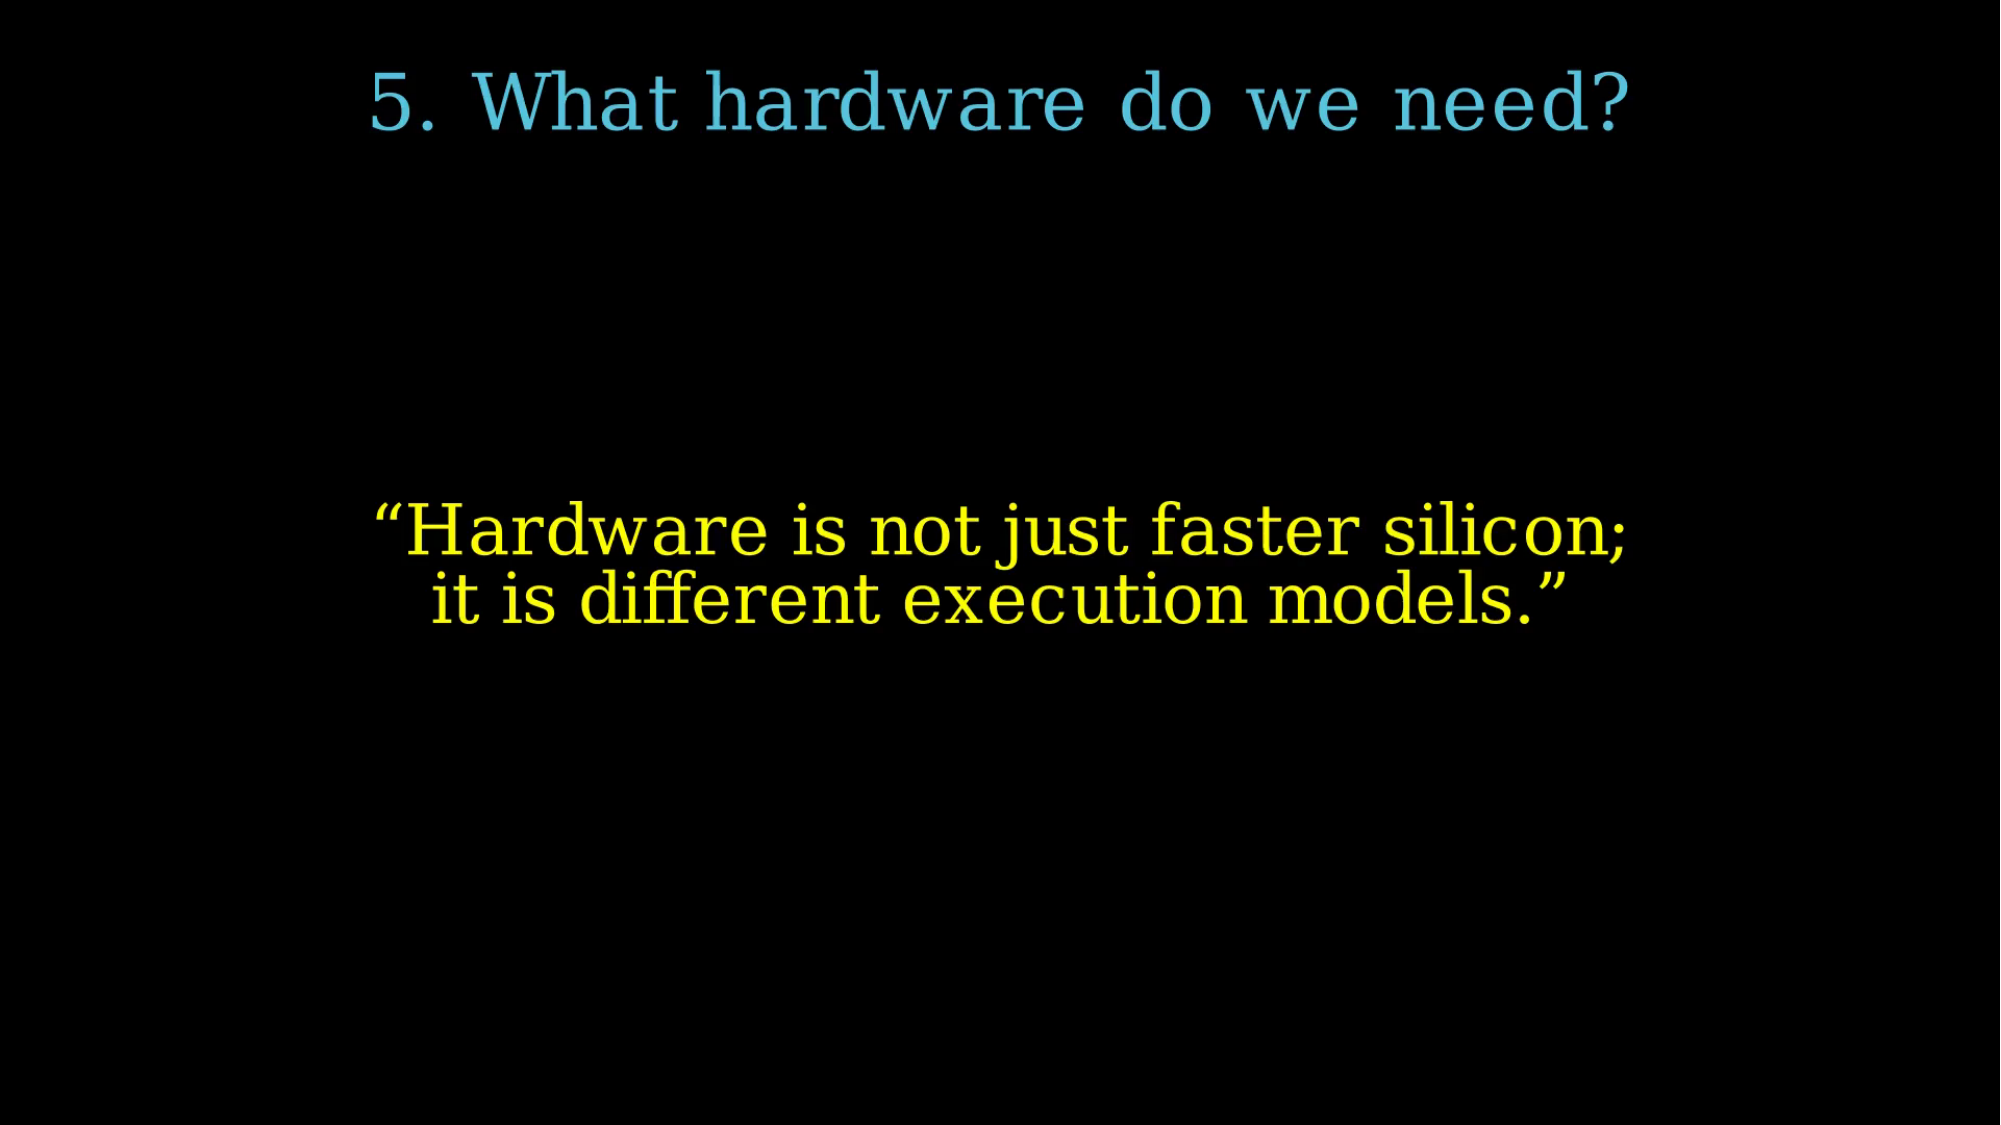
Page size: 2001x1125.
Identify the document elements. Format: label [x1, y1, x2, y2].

text_box [0, 0, 2000, 1125]
